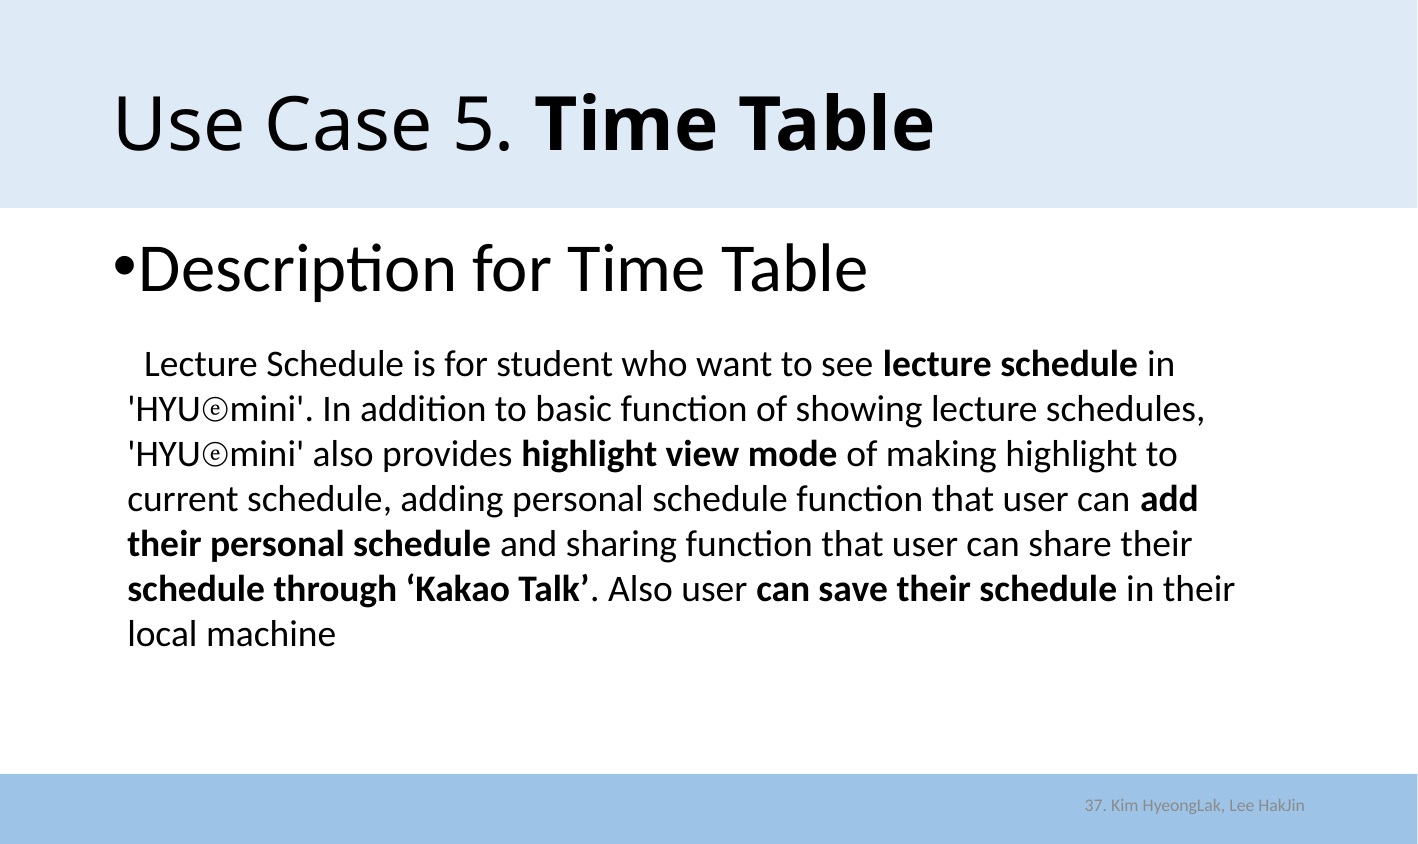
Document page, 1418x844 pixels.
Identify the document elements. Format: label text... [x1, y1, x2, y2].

list Description for Time Table [97, 224, 1123, 325]
slide_number 37. Kim HyeongLak, Lee HakJin [1001, 782, 1320, 827]
text_box Lecture Schedule is for student who want to see lecture schedule in 'HYUⓔmini'. In addition to basic function of showing lecture schedules, 'HYUⓔmini' also provides highlight view mode of making highlight to current schedule, adding personal schedule function that user can add their personal schedule and sharing function that user can share their schedule through ‘Kakao Talk’. Also user can save their schedule in their local machine [112, 331, 1256, 661]
title Use Case 5. Time Table [97, 44, 1320, 208]
